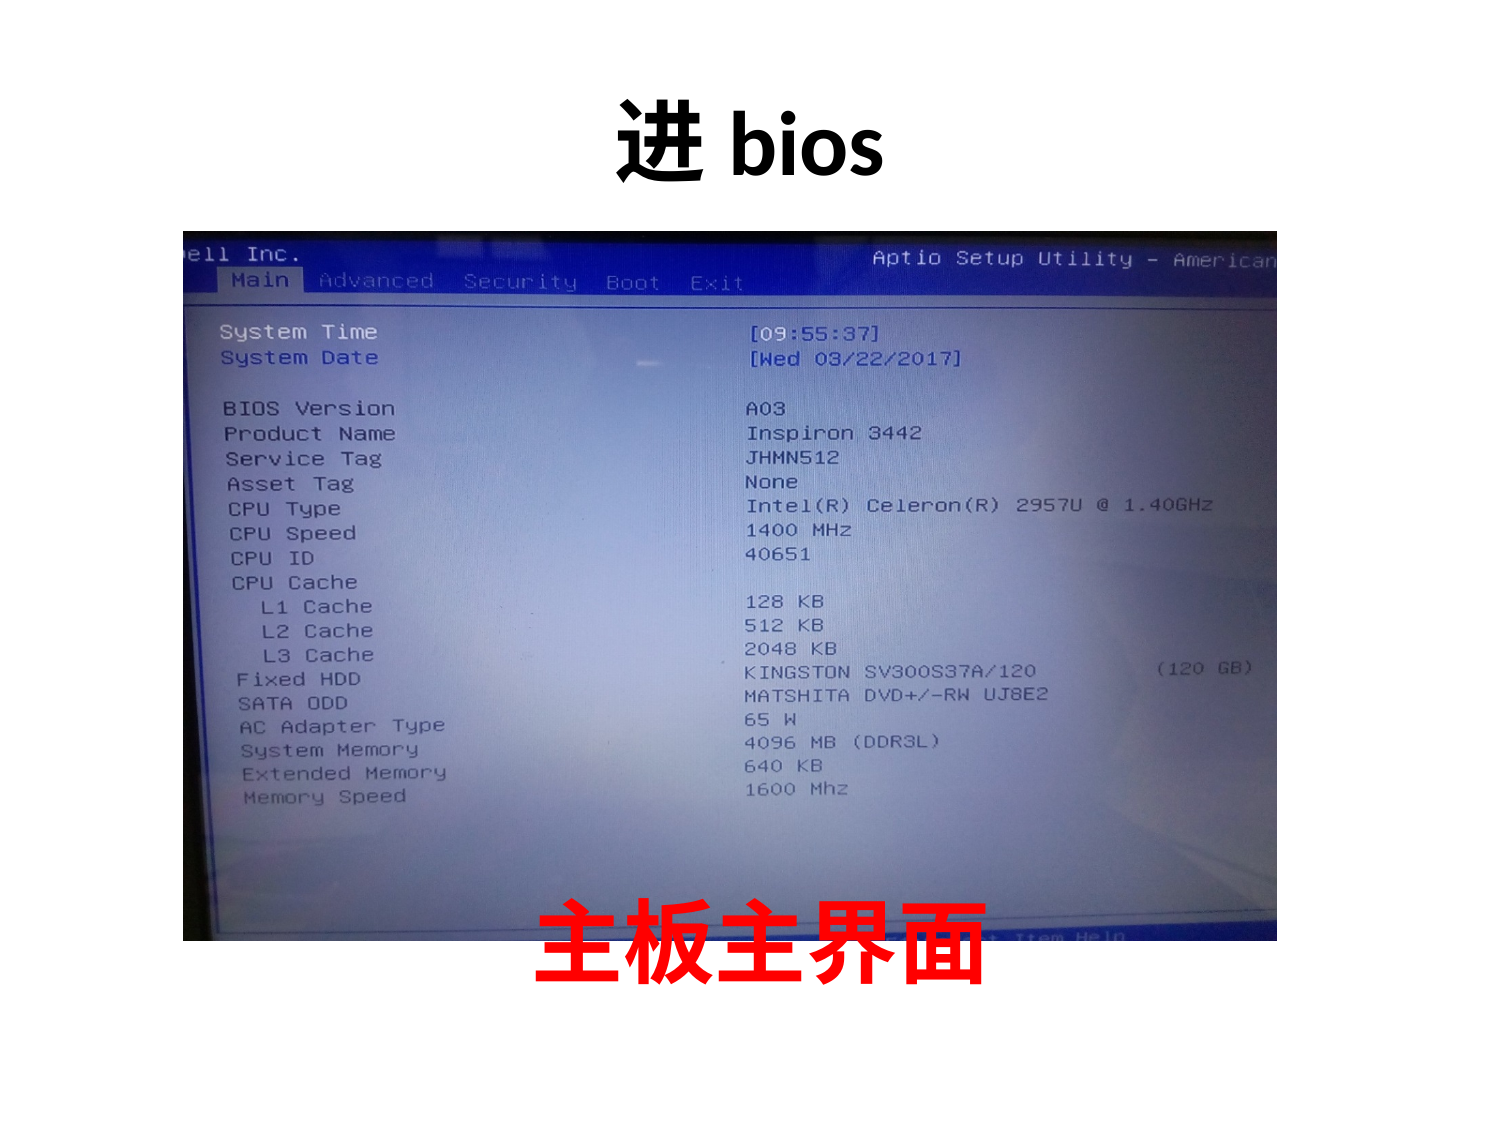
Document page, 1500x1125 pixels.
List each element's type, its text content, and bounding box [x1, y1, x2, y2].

title 进bios [75, 45, 1425, 233]
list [182, 230, 1277, 941]
text_box 主板主界面 [516, 949, 1006, 1002]
